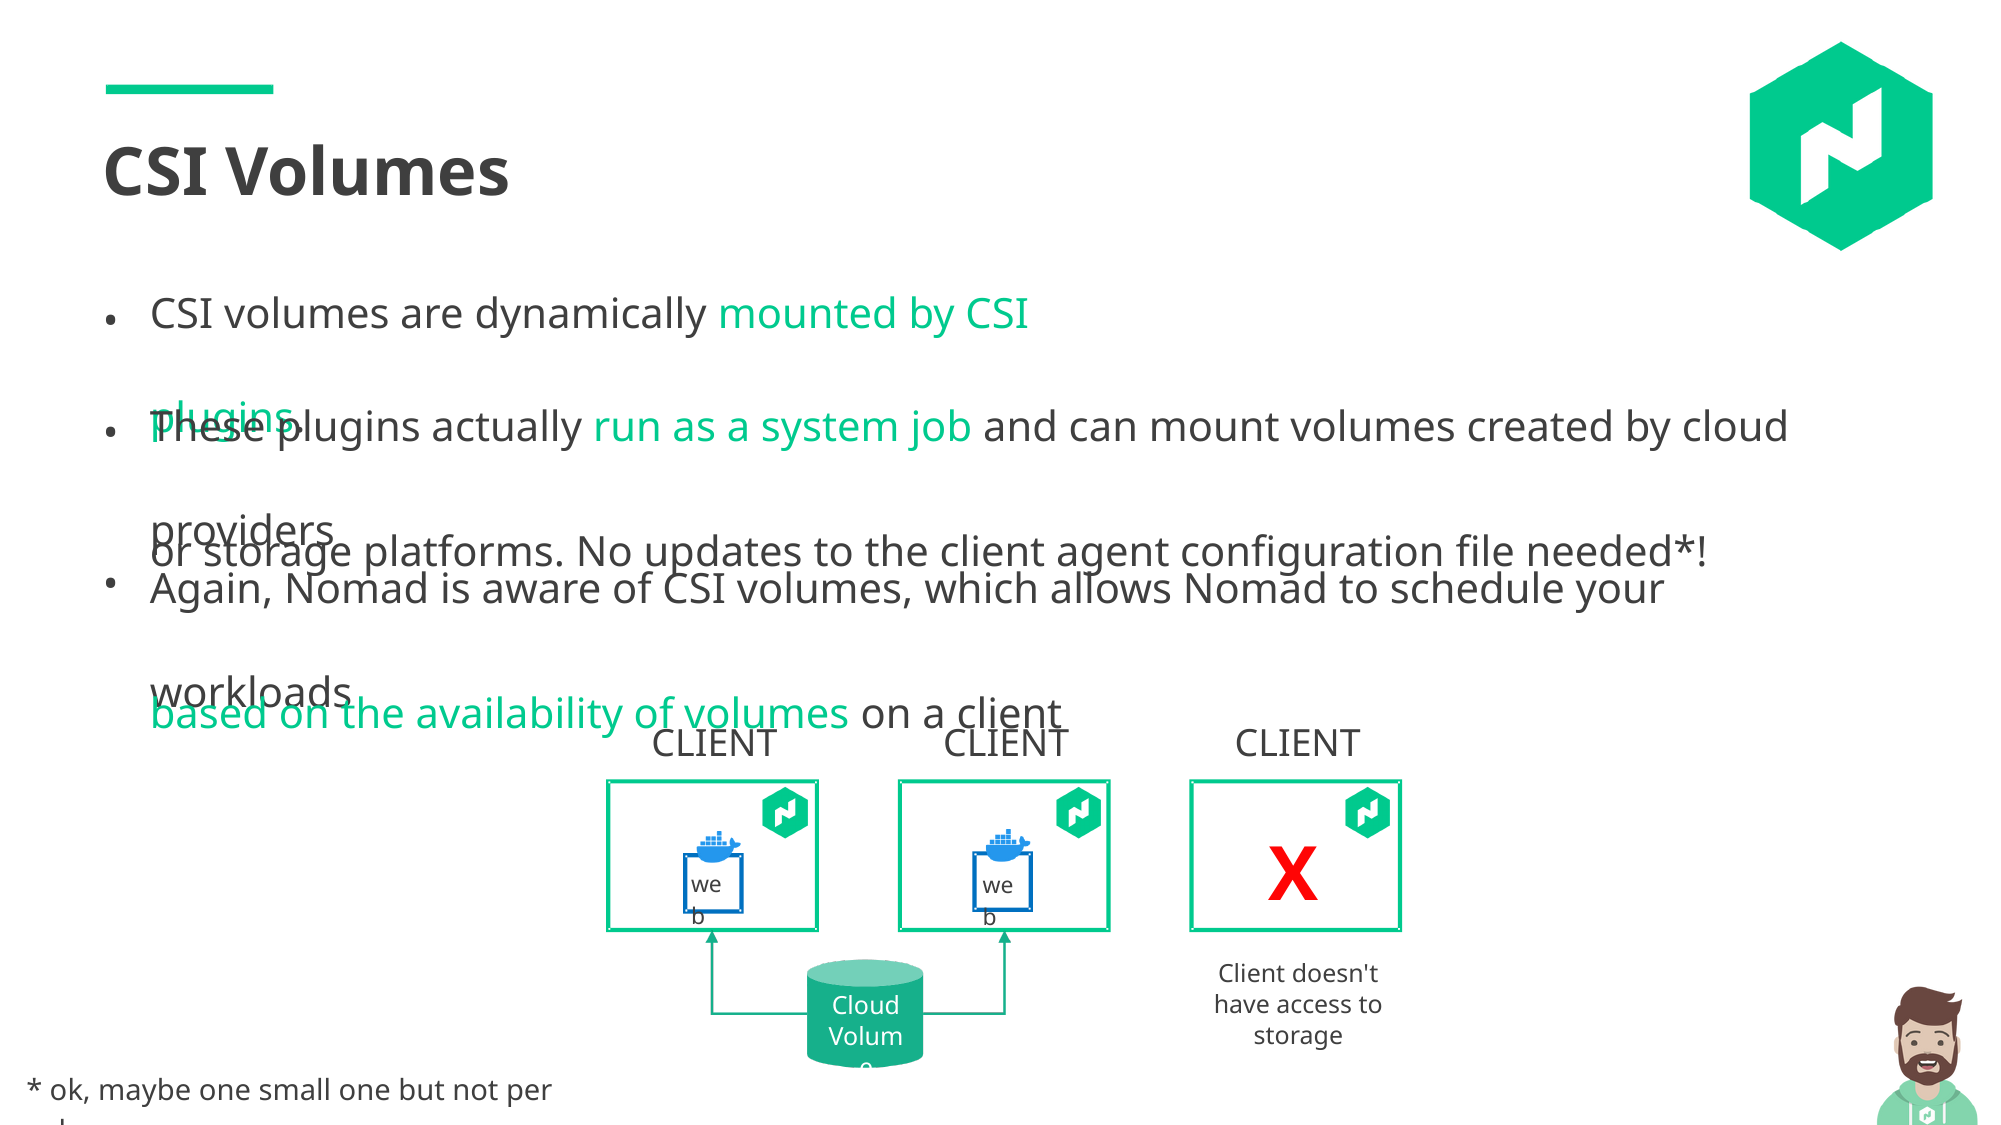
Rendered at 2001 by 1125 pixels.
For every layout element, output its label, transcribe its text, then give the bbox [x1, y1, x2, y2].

text_box CLIENT [651, 710, 780, 764]
text_box CLIENT [943, 710, 1072, 764]
text_box CSI Volumes [102, 115, 524, 209]
text_box • [102, 239, 118, 344]
text_box Again, Nomad is aware of CSI volumes, which allows Nomad to schedule your workloads based on the availability of volumes on a client [149, 507, 1832, 737]
text_box Cloud Volume [822, 988, 910, 1082]
text_box CLIENT [1234, 710, 1363, 764]
text_box [695, 919, 1021, 1078]
text_box • [102, 549, 118, 608]
text_box CSI volumes are dynamically mounted by CSI plugins. [149, 232, 1160, 345]
text_box [1876, 986, 1978, 1125]
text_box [95, 73, 284, 105]
text_box • [102, 352, 118, 457]
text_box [887, 768, 1122, 943]
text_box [595, 768, 830, 943]
text_box These plugins actually run as a system job and can mount volumes created by cloud providers or storage platforms. No updates to the client agent configuration file needed*! [149, 345, 1934, 575]
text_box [1178, 768, 1413, 943]
text_box * ok, maybe one small one but not per volume [26, 1065, 629, 1125]
text_box Client doesn't have access to storage [1188, 955, 1409, 1050]
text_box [972, 851, 1034, 912]
text_box [1919, 1106, 1935, 1125]
text_box [1744, 38, 1937, 257]
